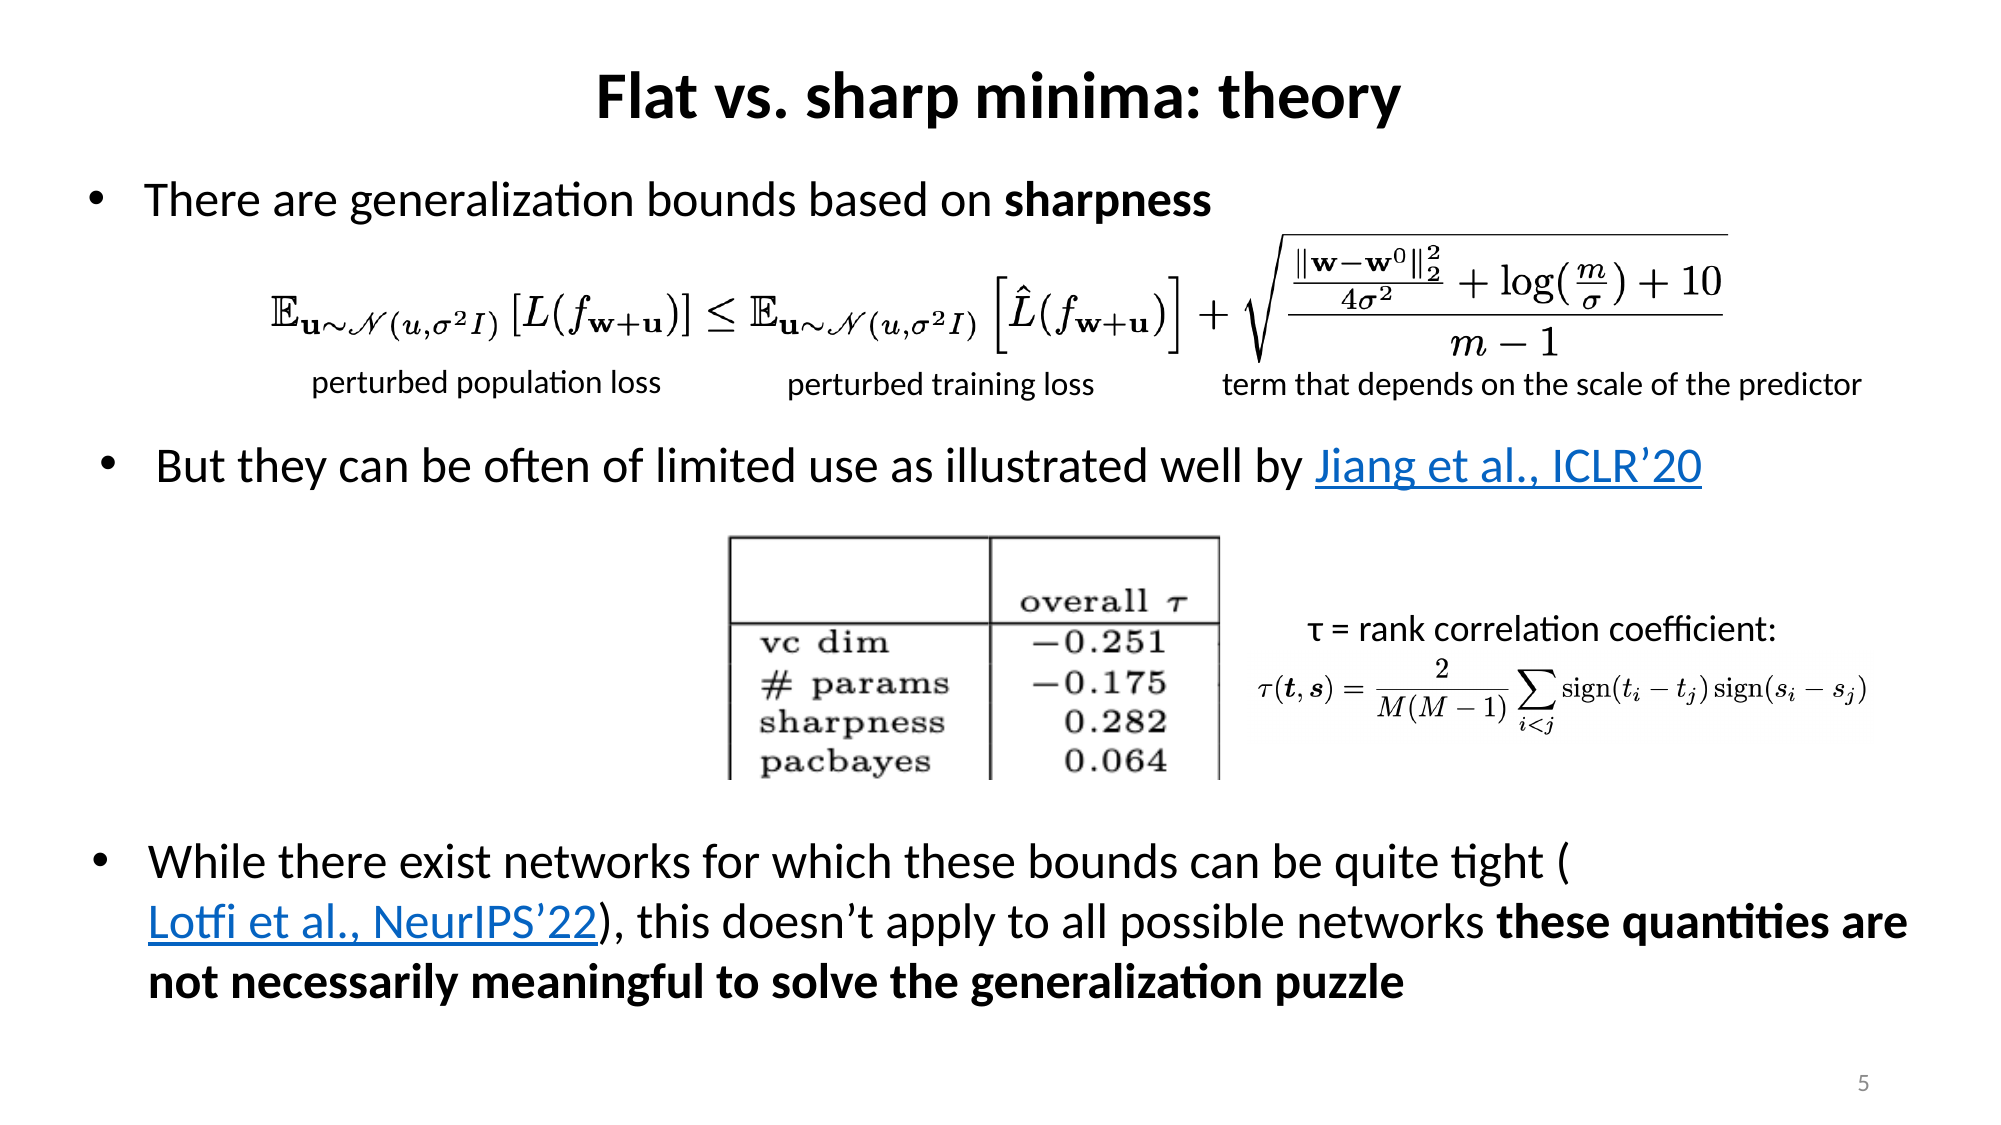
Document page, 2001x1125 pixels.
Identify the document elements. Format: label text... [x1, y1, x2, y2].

text_box term that depends on the scale of the predictor [1207, 354, 1879, 409]
slide_number 4 [1434, 1051, 1885, 1112]
text_box τ = rank correlation coefficient: [1223, 596, 1863, 657]
text_box But they can be often of limited use as illustrated well by Jiang et al., ICLR’20 [84, 424, 1718, 500]
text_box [713, 502, 1221, 780]
text_box perturbed training loss [772, 376, 1111, 410]
text_box There are generalization bounds based on sharpness [72, 159, 1918, 235]
picture [1247, 650, 1874, 744]
text_box Flat vs. sharp minima: theory [114, 43, 1885, 139]
text_box perturbed population loss [296, 376, 677, 408]
picture [257, 222, 1738, 376]
